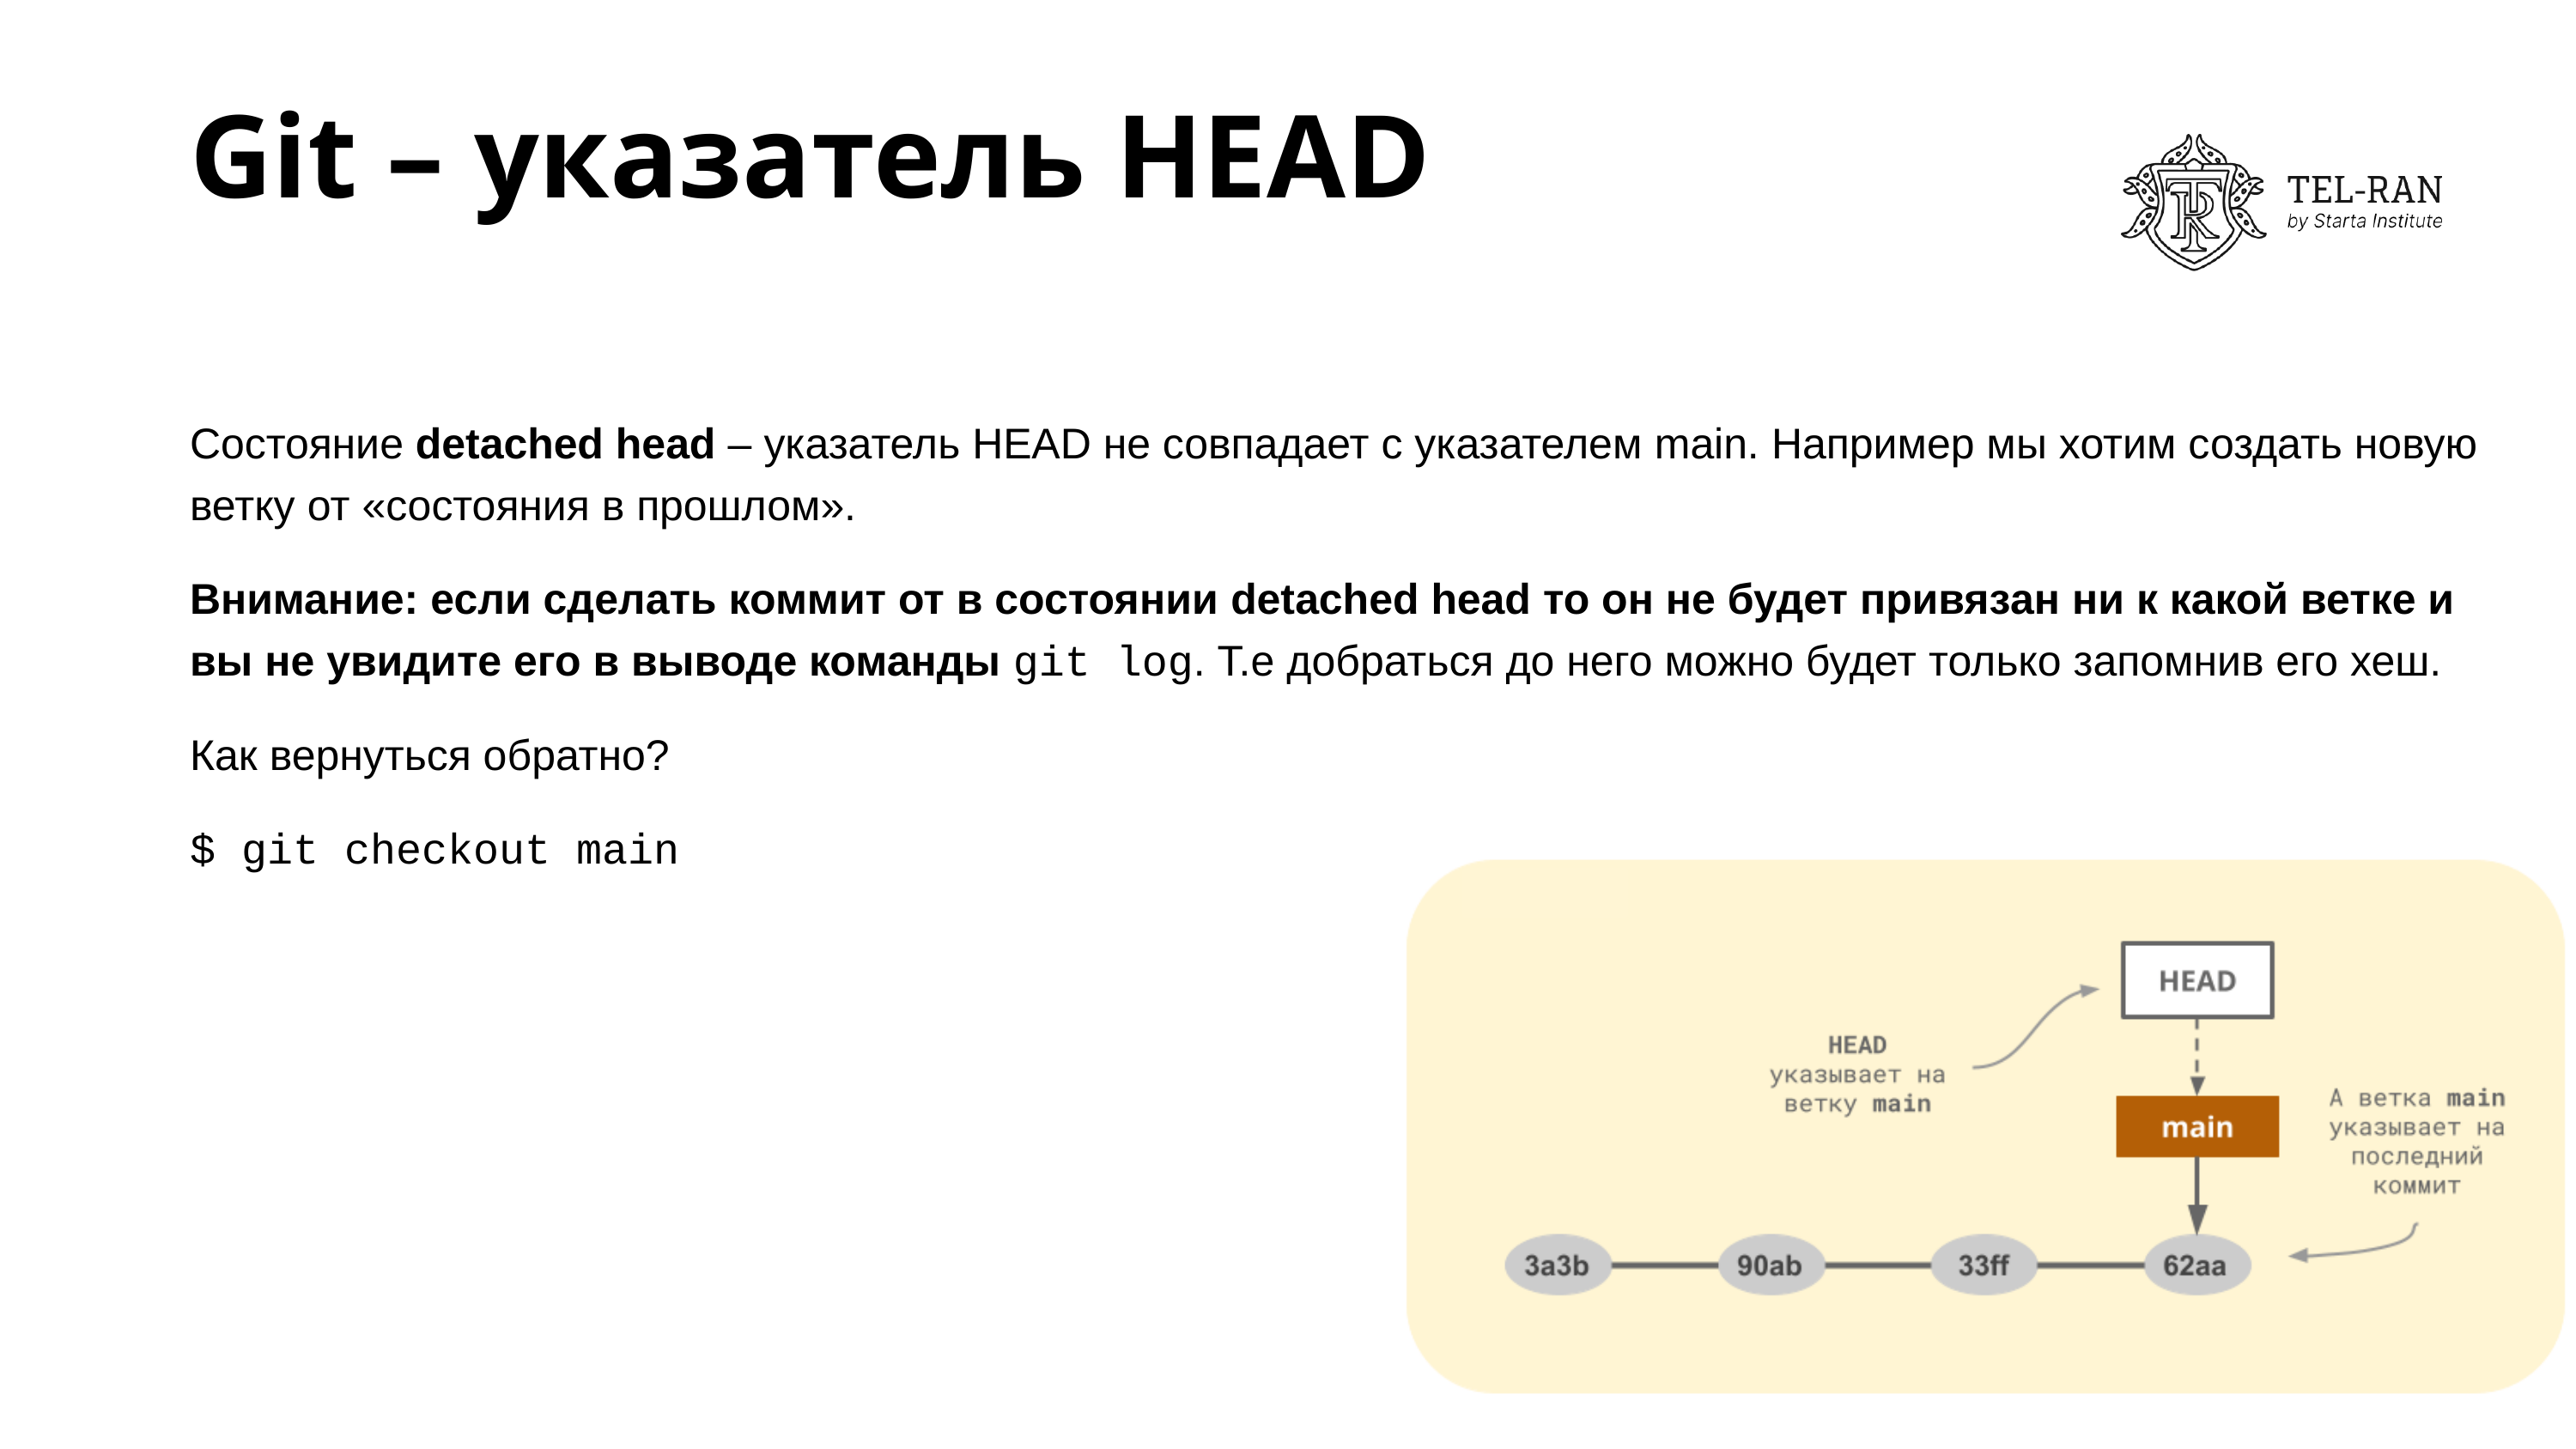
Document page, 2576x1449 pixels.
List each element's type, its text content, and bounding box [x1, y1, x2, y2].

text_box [1395, 709, 2576, 1449]
text_box Состояние detached head – указатель HEAD не совпадает с указателем main. Например мы хотим создать новую ветку от «состояния в прошлом». Внимание: если сделать коммит от в состоянии detached head то он не будет привязан ни к какой ветке и вы не увидите его в выводе команды git log. Т.е добраться до него можно будет только запомнив его хеш. Как вернуться обратно? $ git checkout main [177, 398, 2494, 879]
picture [2121, 134, 2442, 271]
title Git – указатель HEAD [177, 76, 2107, 358]
